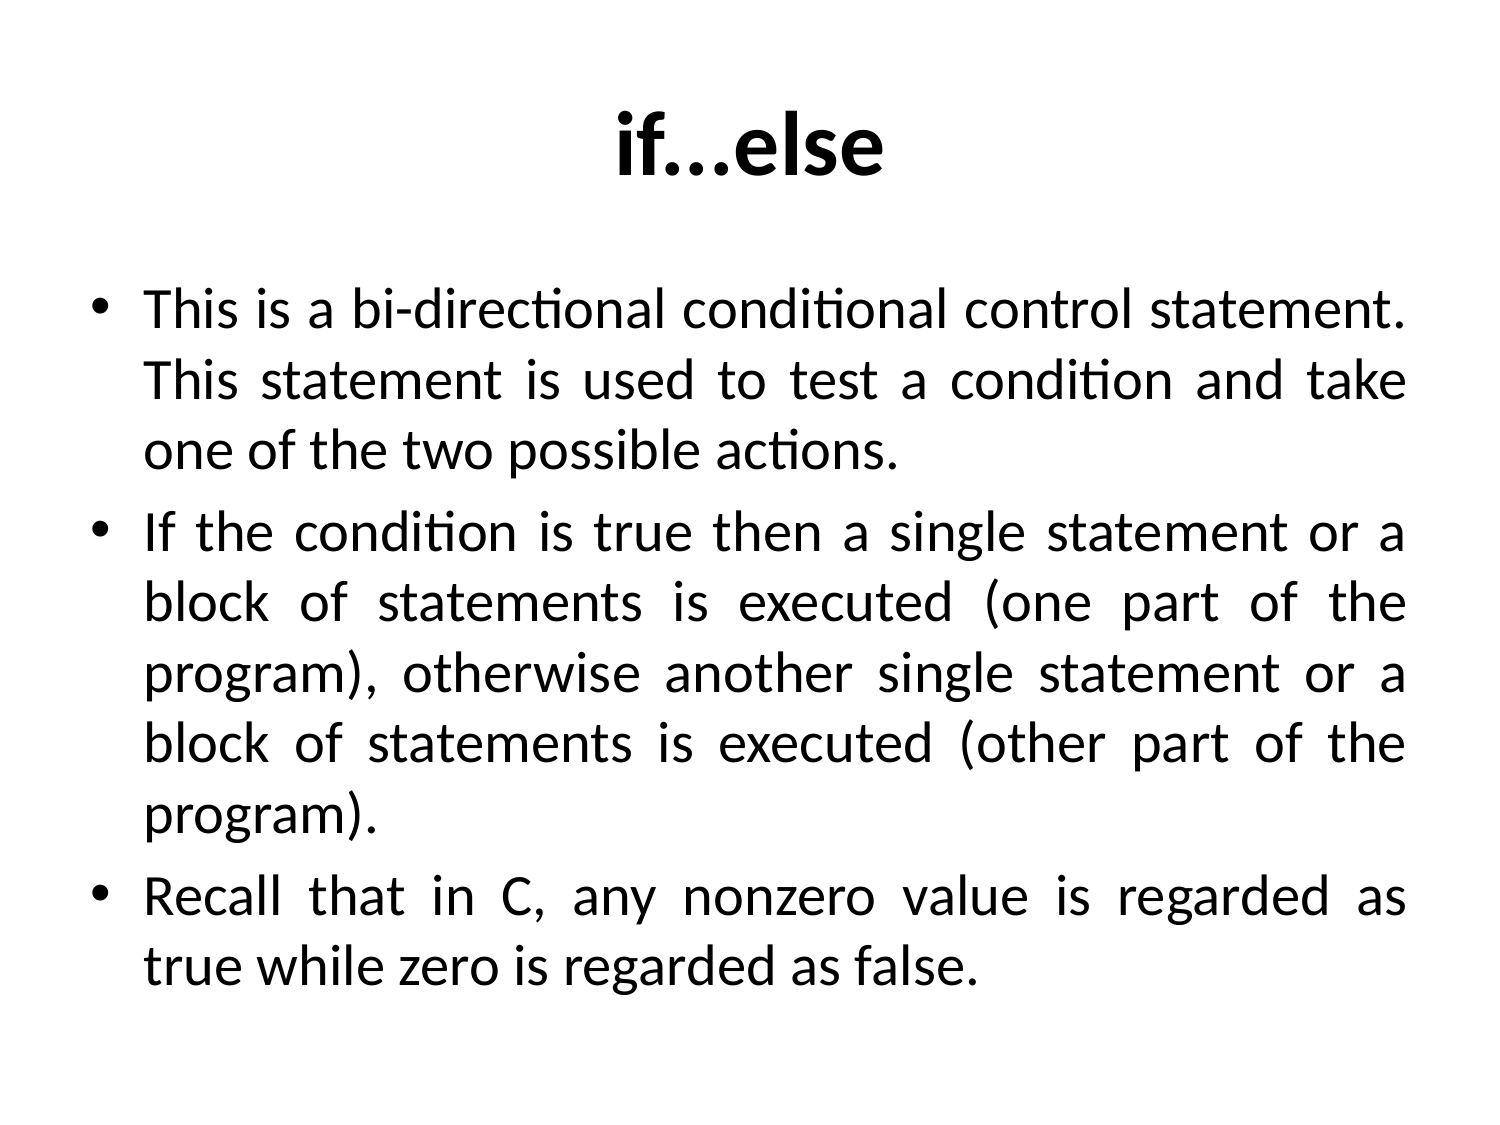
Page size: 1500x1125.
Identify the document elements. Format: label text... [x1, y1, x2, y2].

title if...else [75, 45, 1425, 233]
list This is a bi-directional conditional control statement. This statement is used to test a condition and take one of the two possible actions. If the condition is true then a single statement or a block of statements is executed (one part of the program), otherwise another single statement or a block of statements is executed (other part of the program). Recall that in C, any nonzero value is regarded as true while zero is regarded as false. [75, 262, 1425, 1005]
